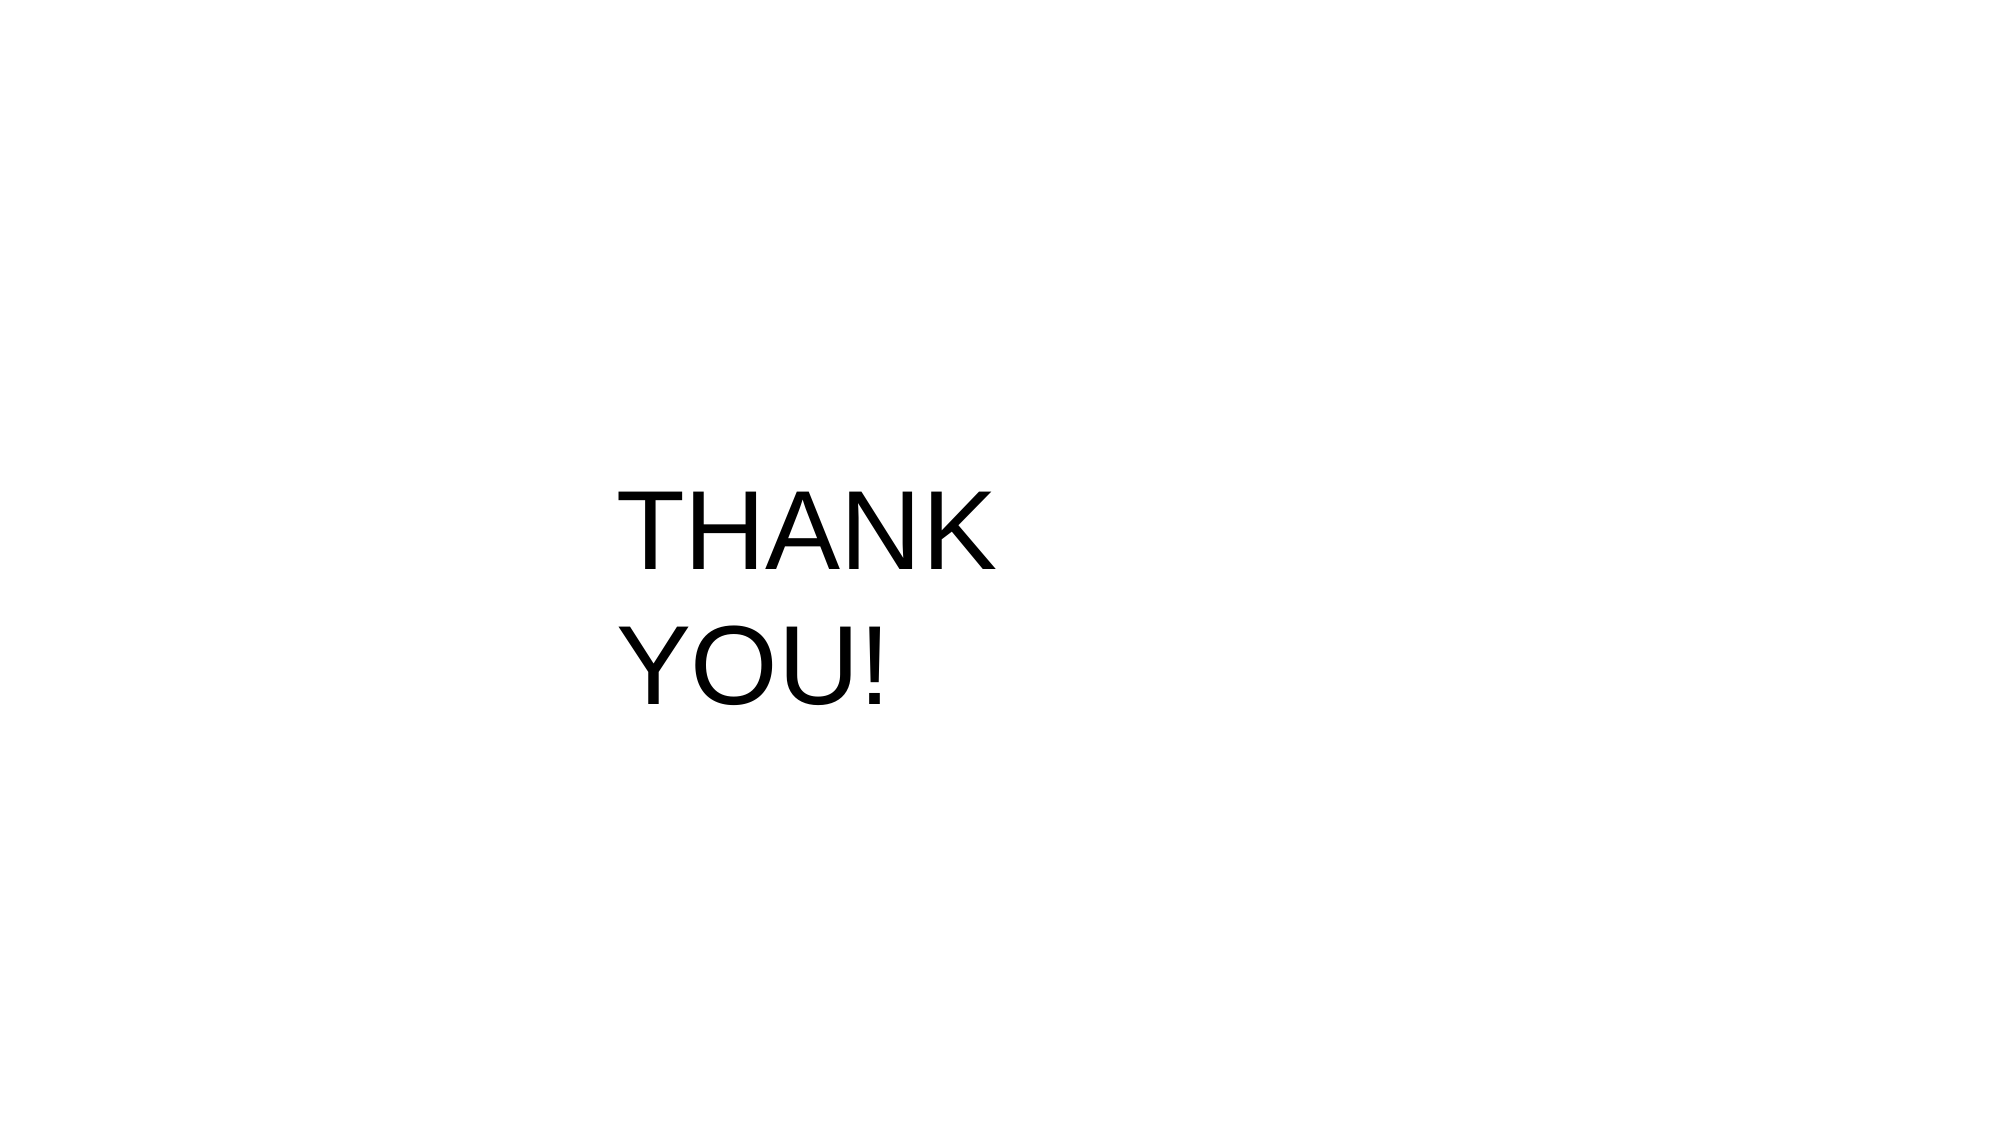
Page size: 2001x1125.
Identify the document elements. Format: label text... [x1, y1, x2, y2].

text_box THANK YOU! [601, 449, 1298, 735]
